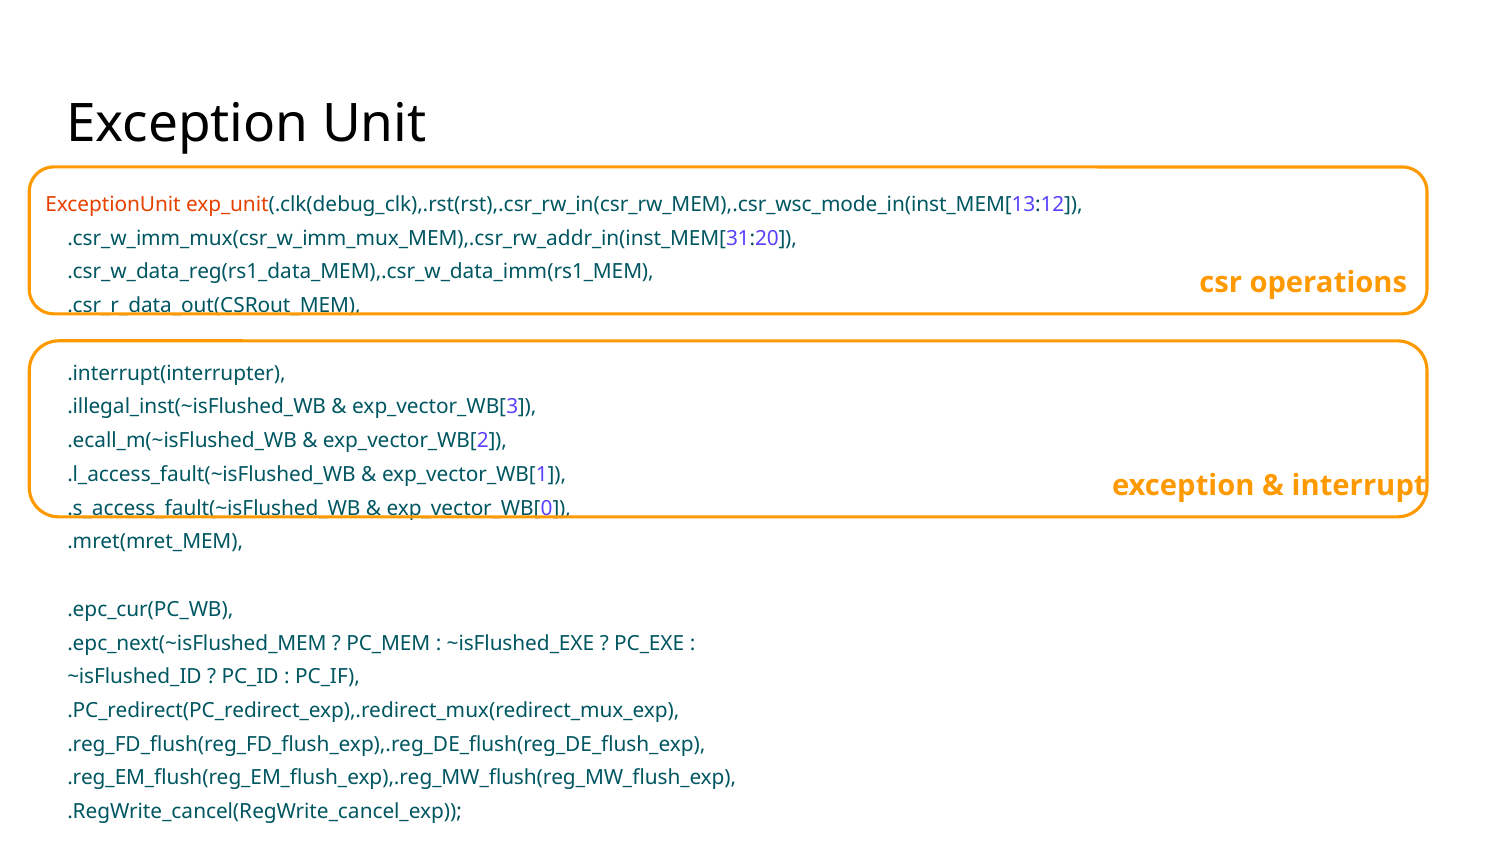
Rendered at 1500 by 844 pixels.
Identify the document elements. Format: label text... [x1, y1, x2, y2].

text_box [29, 340, 1428, 517]
text_box ExceptionUnit exp_unit(.clk(debug_clk),.rst(rst),.csr_rw_in(csr_rw_MEM),.csr_wsc_mode_in(inst_MEM[13:12]), .csr_w_imm_mux(csr_w_imm_mux_MEM),.csr_rw_addr_in(inst_MEM[31:20]), .csr_w_data_reg(rs1_data_MEM),.csr_w_data_imm(rs1_MEM), .csr_r_data_out(CSRout_MEM), .interrupt(interrupter), .illegal_inst(~isFlushed_WB & exp_vector_WB[3]), .ecall_m(~isFlushed_WB & exp_vector_WB[2]), .l_access_fault(~isFlushed_WB & exp_vector_WB[1]), .s_access_fault(~isFlushed_WB & exp_vector_WB[0]), .mret(mret_MEM), .epc_cur(PC_WB), .epc_next(~isFlushed_MEM ? PC_MEM : ~isFlushed_EXE ? PC_EXE : ~isFlushed_ID ? PC_ID : PC_IF), .PC_redirect(PC_redirect_exp),.redirect_mux(redirect_mux_exp), .reg_FD_flush(reg_FD_flush_exp),.reg_DE_flush(reg_DE_flush_exp), .reg_EM_flush(reg_EM_flush_exp),.reg_MW_flush(reg_MW_flush_exp), .RegWrite_cancel(RegWrite_cancel_exp)); [8, 166, 1500, 838]
text_box Exception Unit [51, 72, 1449, 166]
text_box csr operations [1184, 248, 1500, 313]
text_box exception & interrupt [1097, 451, 1500, 517]
text_box [29, 166, 1428, 314]
